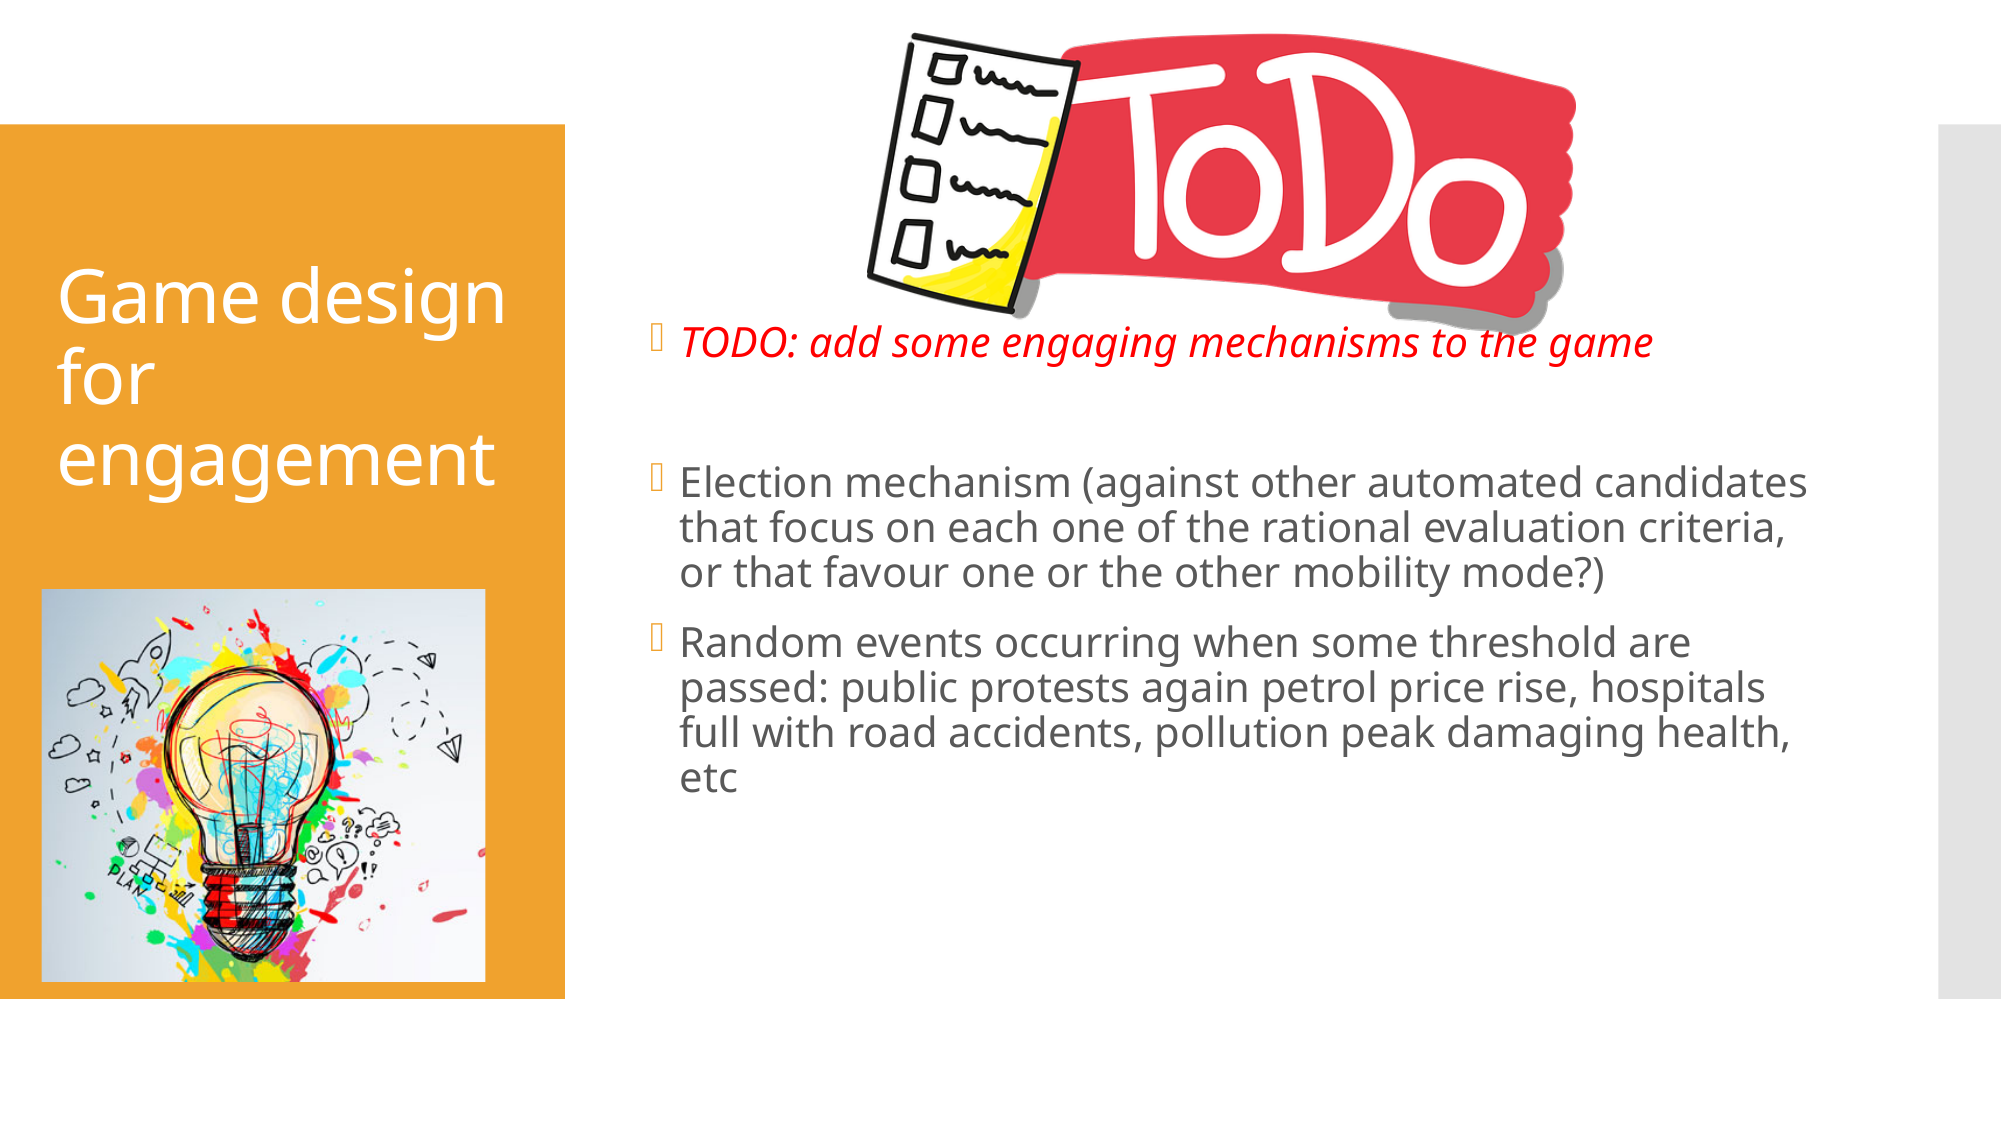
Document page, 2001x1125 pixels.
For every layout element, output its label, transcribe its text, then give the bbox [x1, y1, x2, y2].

picture [41, 589, 486, 982]
picture [866, 6, 1576, 362]
list TODO: add some engaging mechanisms to the game Election mechanism (against other automated candidates that focus on each one of the rational evaluation criteria, or that favour one or the other mobility mode?) Random events occurring when some threshold are passed: public protests again petrol price rise, hospitals full with road accidents, pollution peak damaging health, etc [634, 141, 1835, 982]
title Game design for engagement [41, 184, 525, 577]
